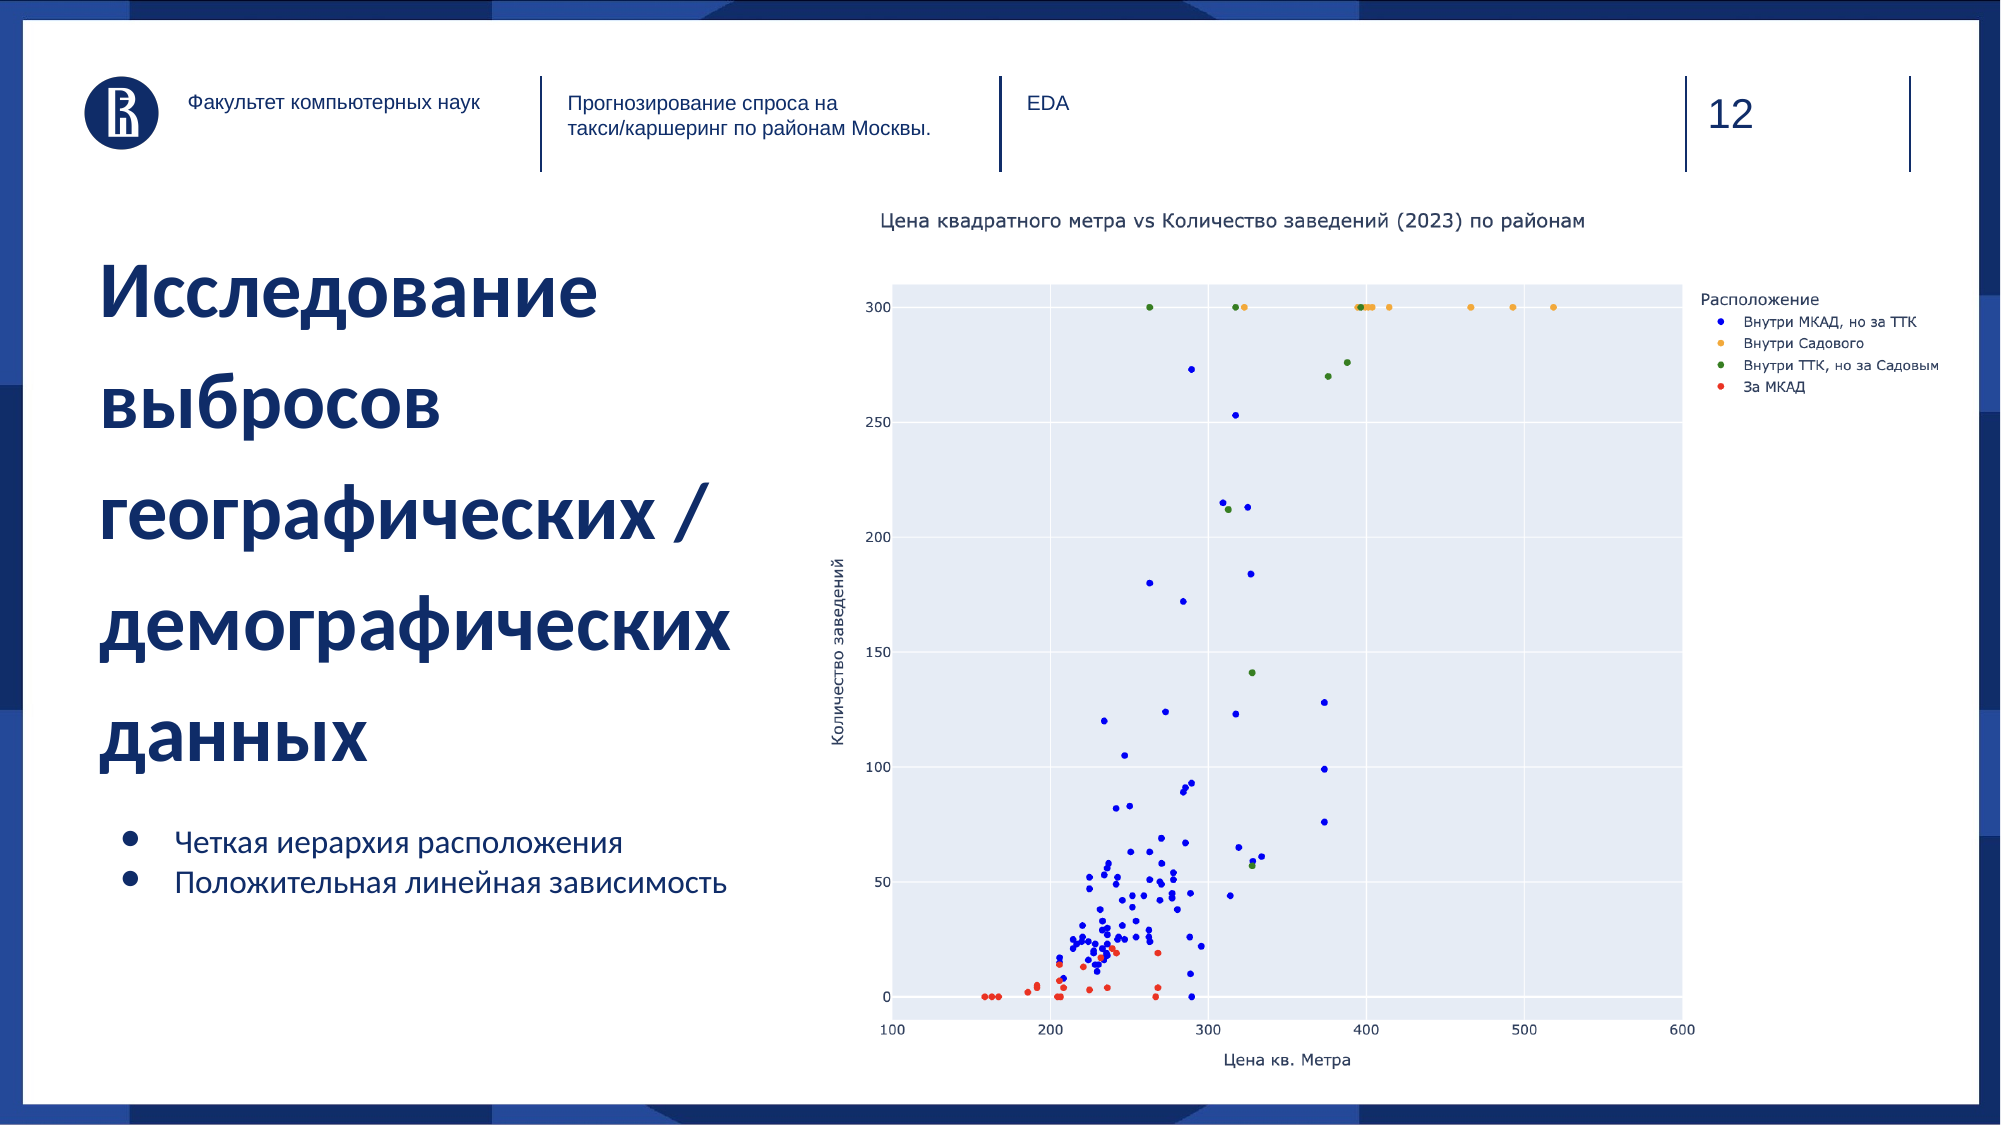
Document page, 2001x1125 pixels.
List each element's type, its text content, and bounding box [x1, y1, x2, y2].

list EDA [1026, 90, 1367, 157]
list Прогнозирование спроса на такси/каршеринг по районам Москвы. [567, 90, 956, 157]
text_box Четкая иерархия расположения Положительная линейная зависимость [84, 805, 807, 915]
list Факультет компьютерных наук [187, 88, 500, 157]
title Исследование выбросов географических / демографических данных [84, 215, 807, 789]
picture [0, 0, 2001, 1125]
